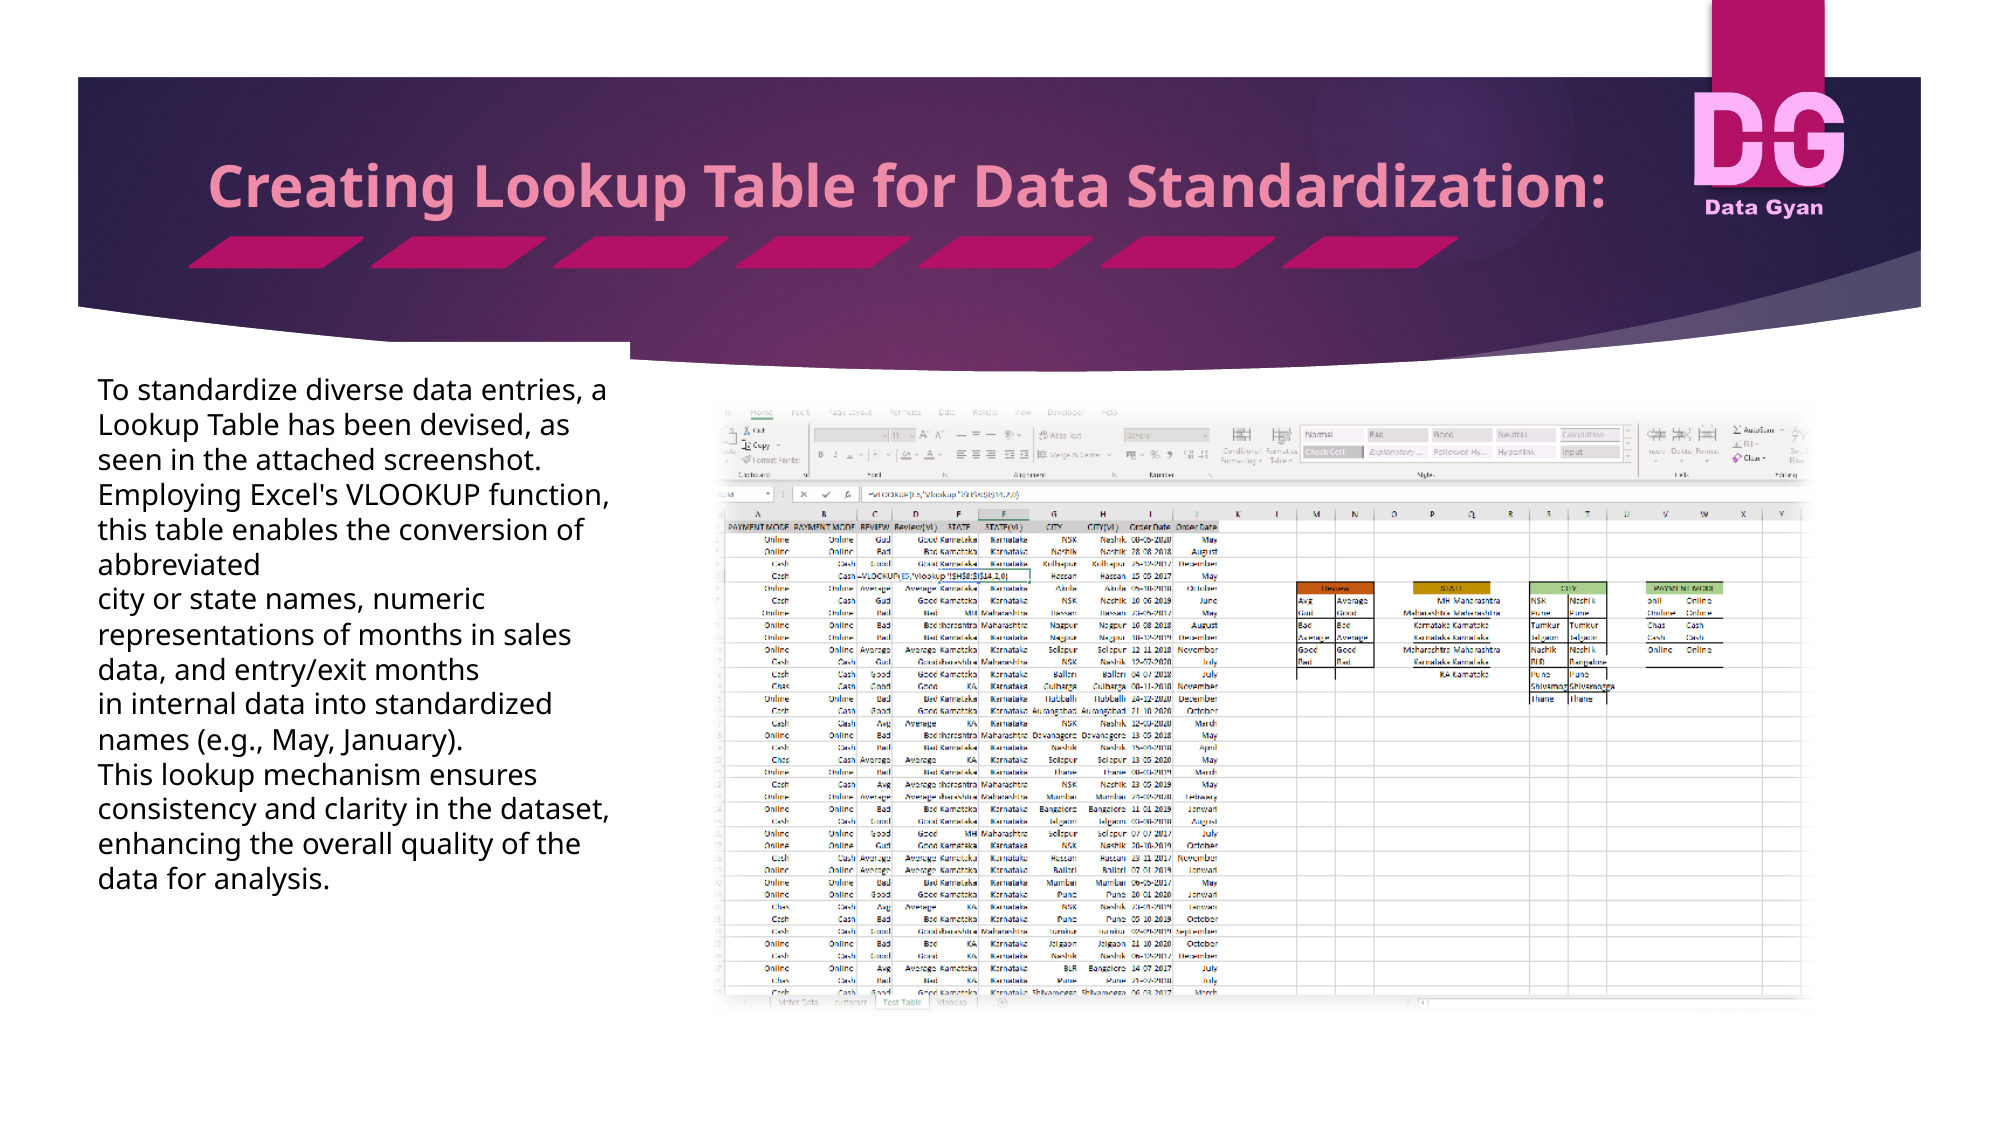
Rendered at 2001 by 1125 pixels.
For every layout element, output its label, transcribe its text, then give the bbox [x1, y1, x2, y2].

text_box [189, 159, 1627, 276]
picture [709, 400, 1818, 1017]
list To standardize diverse data entries, a Lookup Table has been devised, as seen in the attached screenshot. Employing Excel's VLOOKUP function, this table enables the conversion of abbreviated city or state names, numeric representations of months in sales data, and entry/exit months in internal data into standardized names (e.g., May, January). This lookup mechanism ensures consistency and clarity in the dataset, enhancing the overall quality of the data for analysis. [82, 341, 631, 995]
